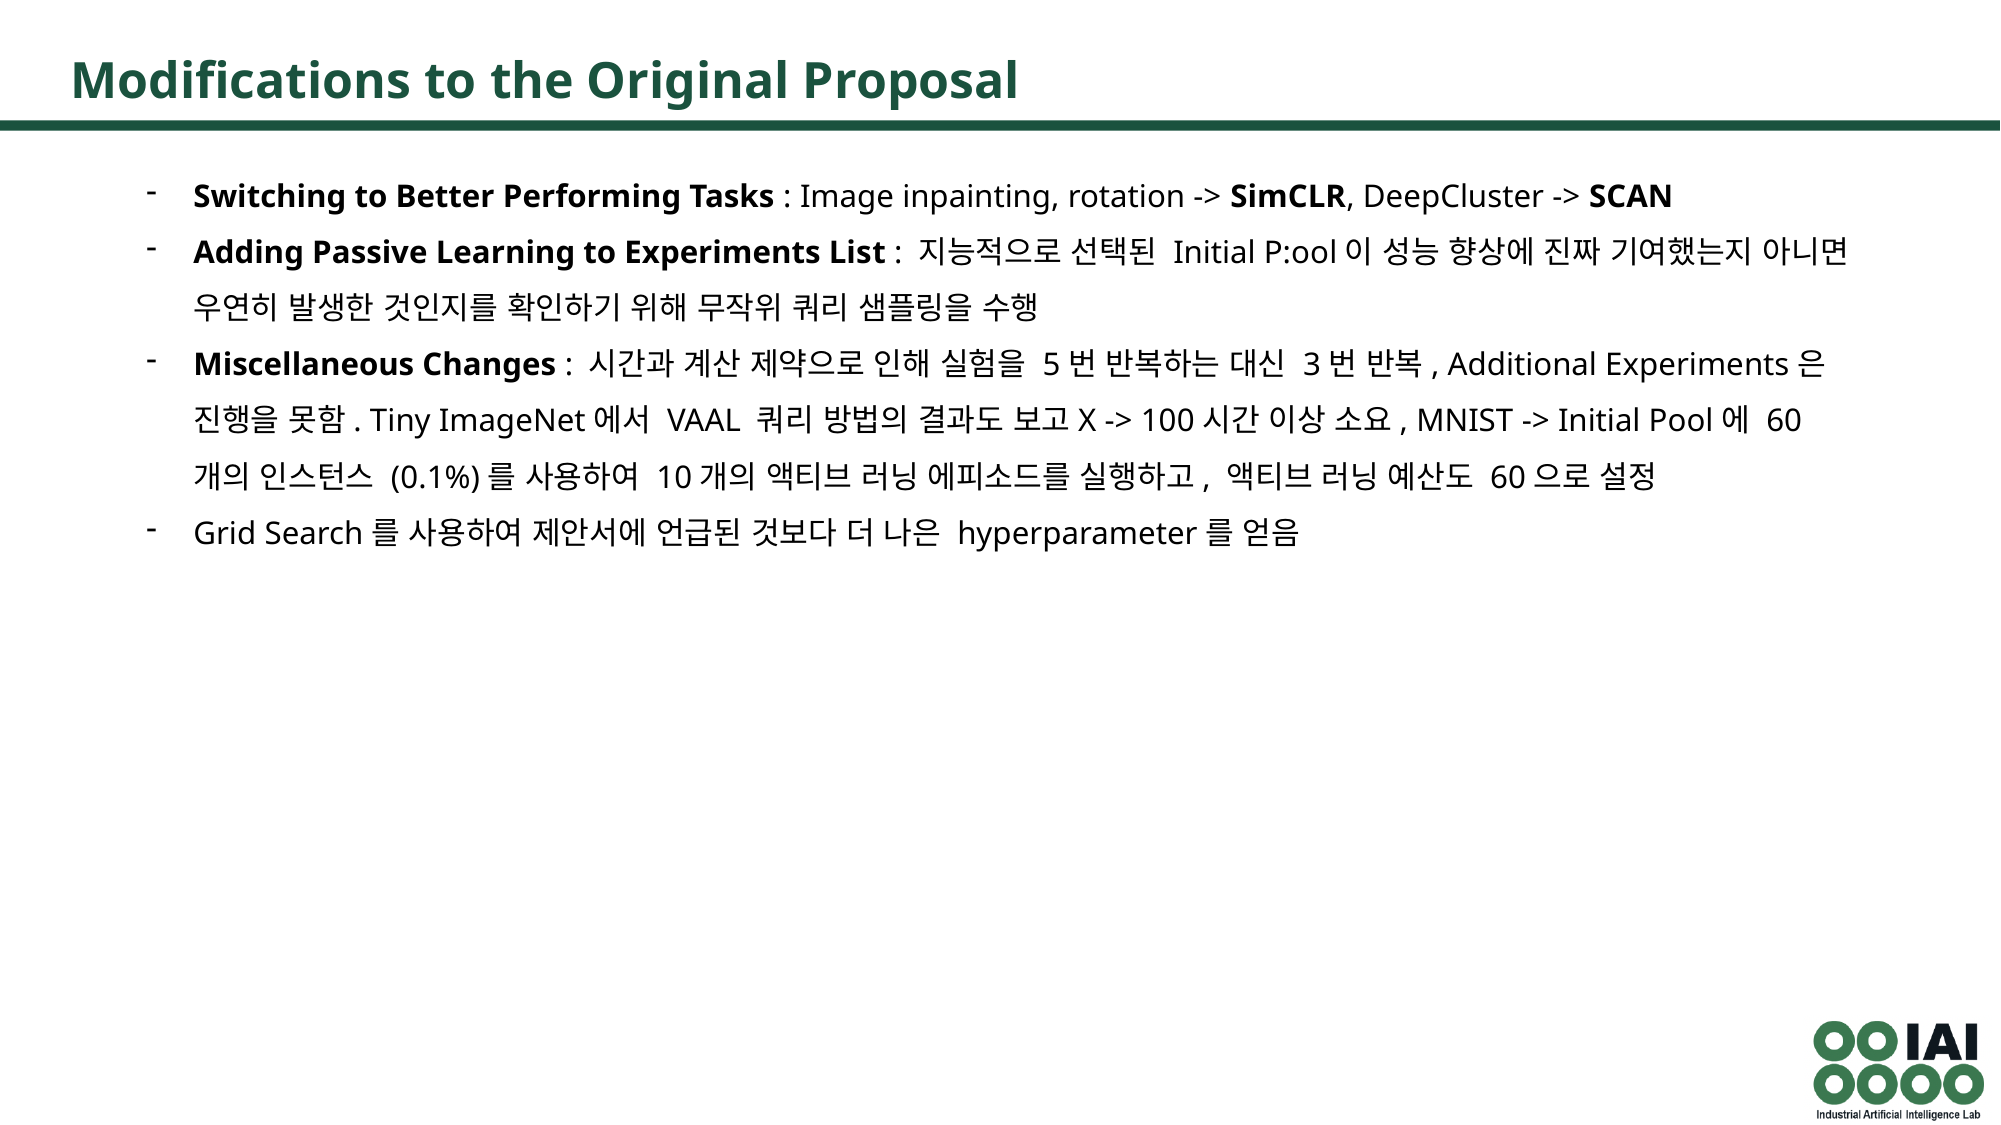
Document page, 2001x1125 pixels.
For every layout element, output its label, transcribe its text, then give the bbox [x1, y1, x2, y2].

text_box Switching to Better Performing Tasks : Image inpainting, rotation -> SimCLR, DeepCluster -> SCAN Adding Passive Learning to Experiments List : 지능적으로 선택된 Initial P:ool이 성능 향상에 진짜 기여했는지 아니면 우연히 발생한 것인지를 확인하기 위해 무작위 쿼리 샘플링을 수행 Miscellaneous Changes : 시간과 계산 제약으로 인해 실험을 5번 반복하는 대신 3번 반복, Additional Experiments은 진행을 못함. Tiny ImageNet에서 VAAL 쿼리 방법의 결과도 보고X -> 100시간 이상 소요, MNIST -> Initial Pool에 60개의 인스턴스 (0.1%)를 사용하여 10개의 액티브 러닝 에피소드를 실행하고, 액티브 러닝 예산도 60으로 설정 Grid Search를 사용하여 제안서에 언급된 것보다 더 나은 hyperparameter를 얻음 [131, 149, 1869, 558]
title Modifications to the Original Proposal [68, 46, 1209, 237]
picture [1803, 1015, 1992, 1125]
